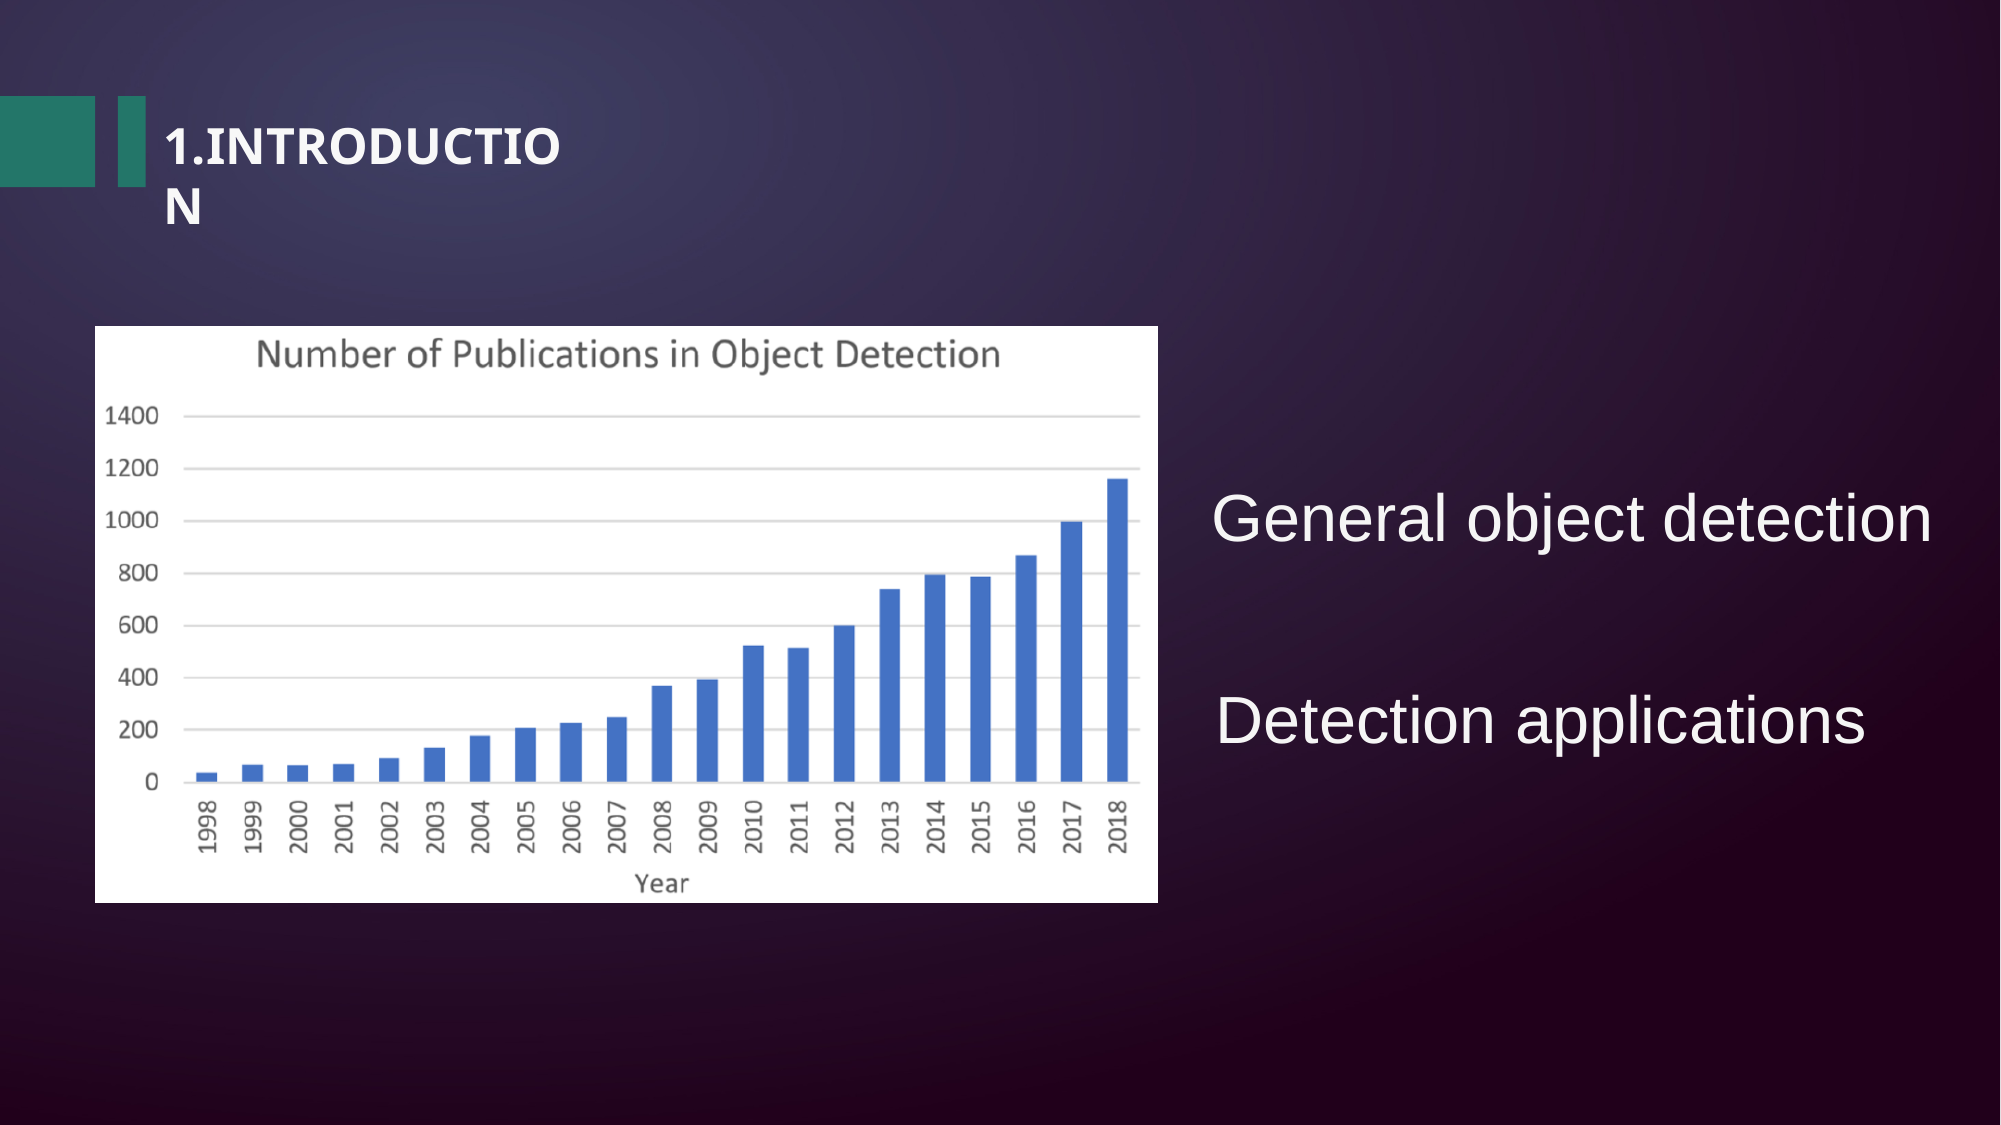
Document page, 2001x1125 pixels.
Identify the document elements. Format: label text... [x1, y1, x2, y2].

picture [0, 0, 2001, 1125]
text_box General object detection [1196, 443, 2000, 562]
text_box Detection applications [1200, 645, 2000, 764]
text_box [116, 94, 148, 189]
text_box [0, 94, 97, 189]
text_box 1.INTRODUCTION [148, 107, 599, 242]
